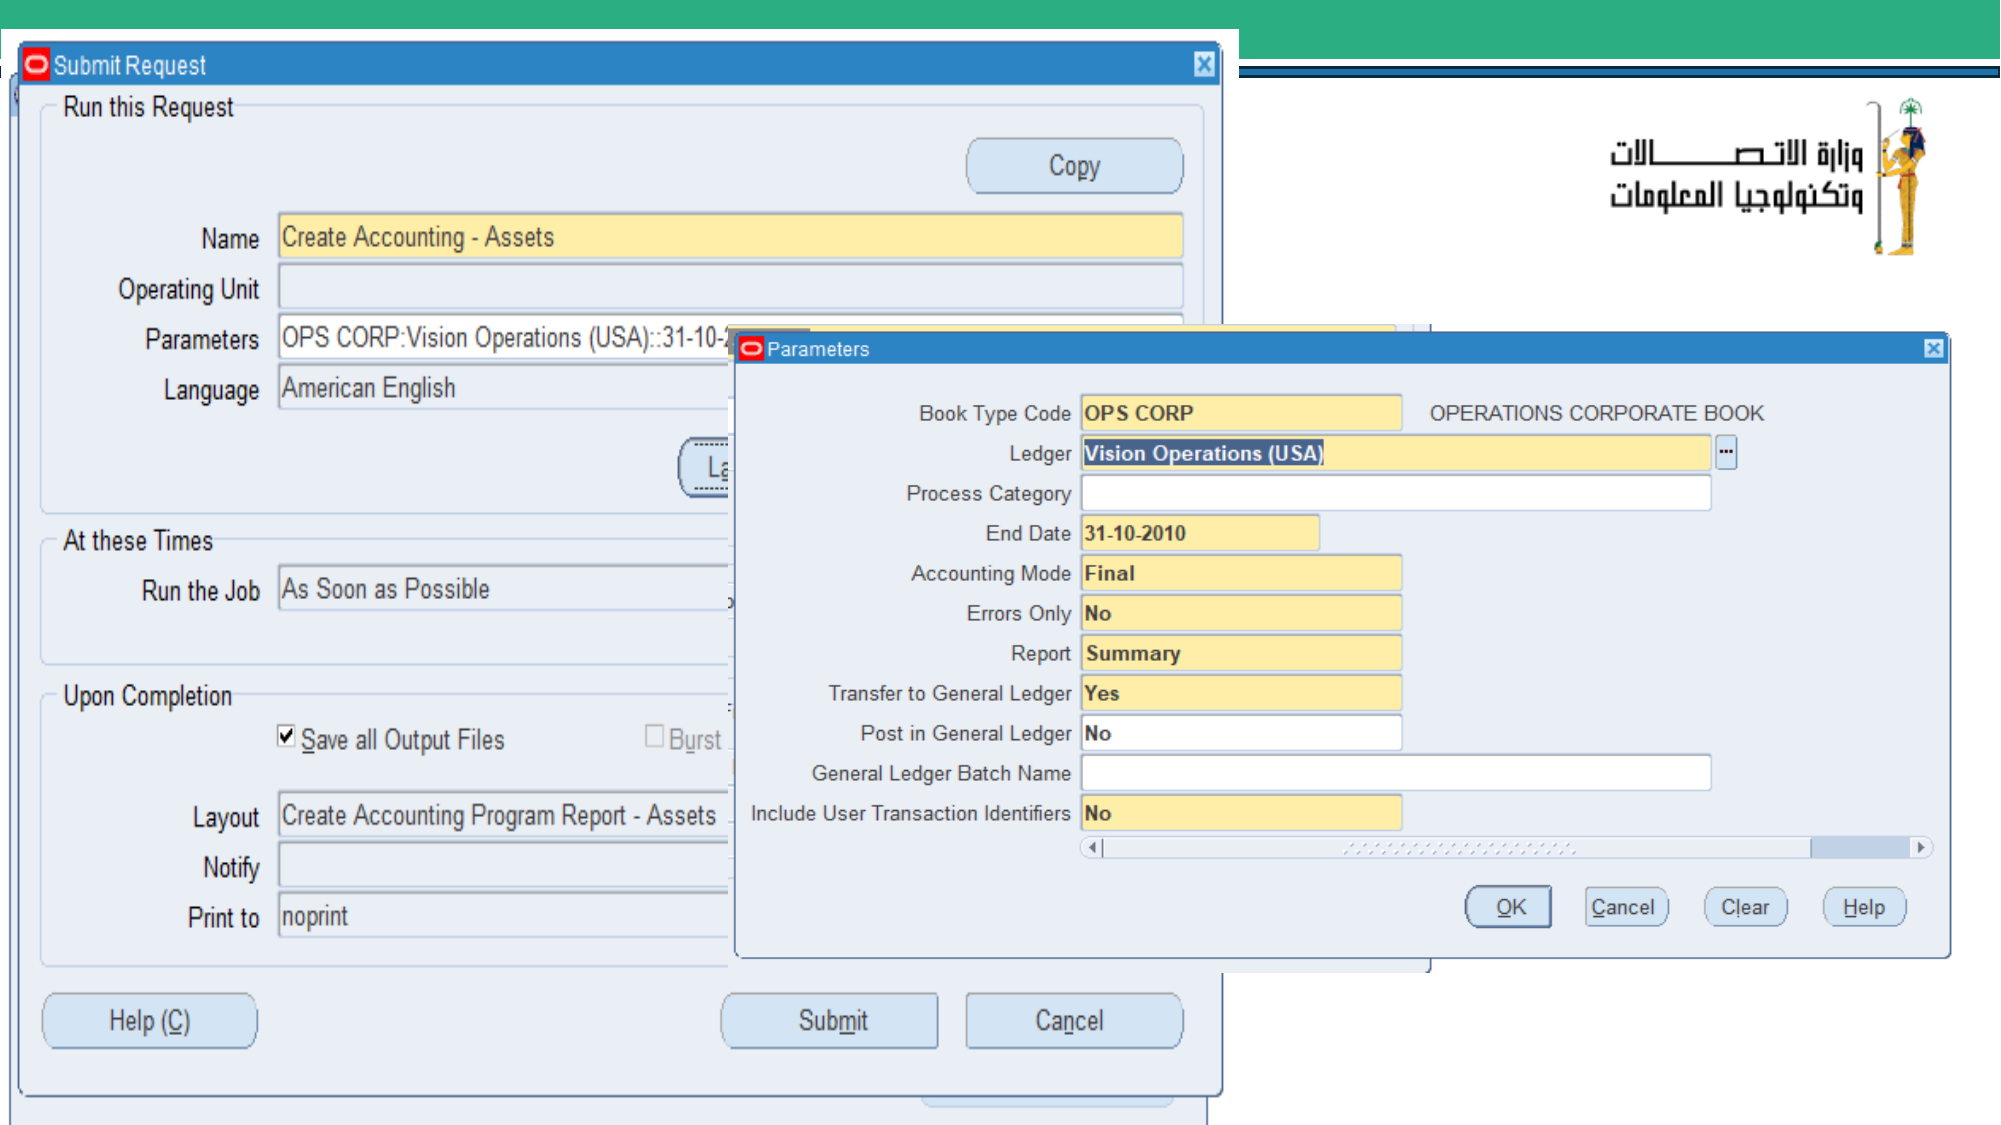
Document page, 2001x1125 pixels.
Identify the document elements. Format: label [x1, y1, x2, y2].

text_box [0, 0, 2000, 286]
picture [0, 28, 1959, 1125]
